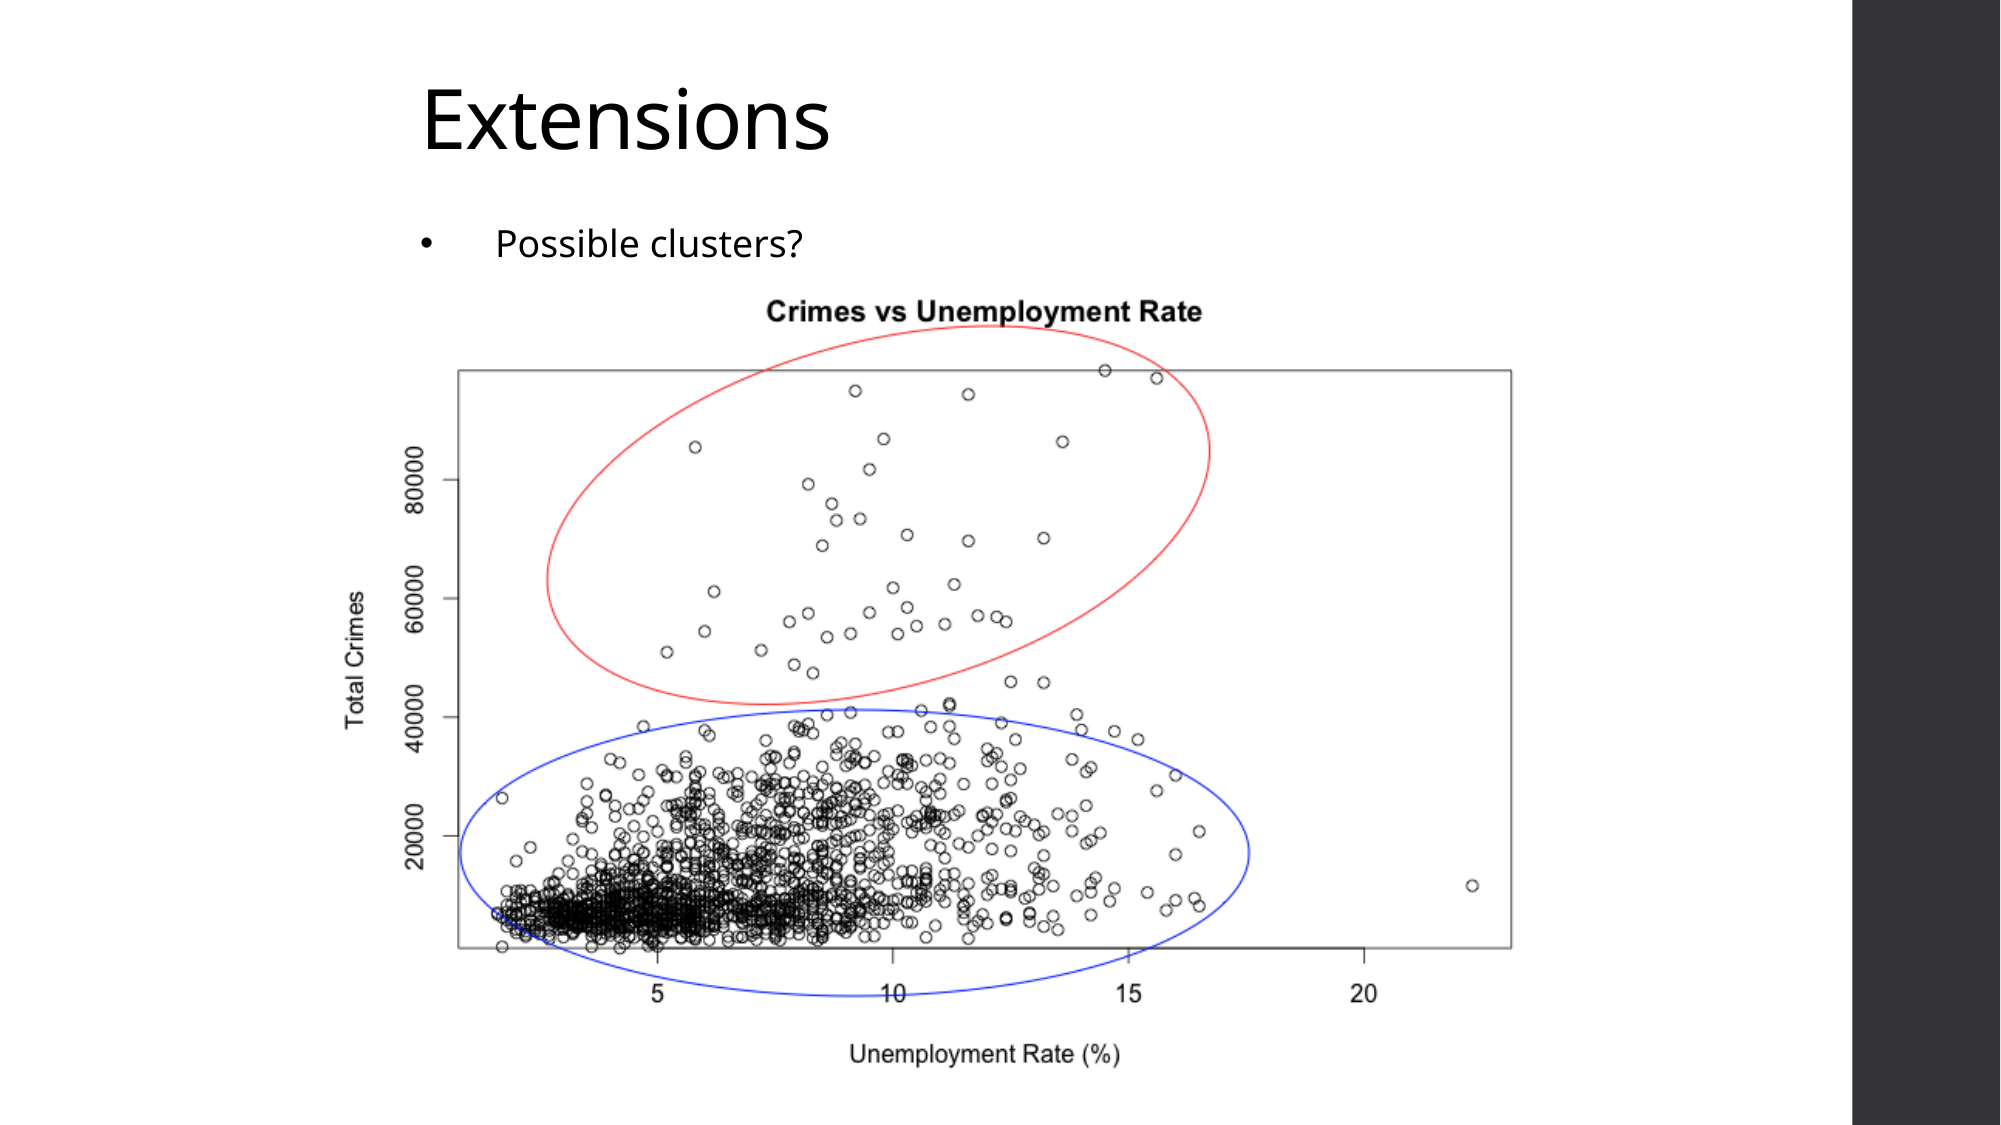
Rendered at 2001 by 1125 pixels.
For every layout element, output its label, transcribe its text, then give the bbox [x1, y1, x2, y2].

text_box Possible clusters? [405, 212, 1496, 273]
picture [337, 287, 1521, 1069]
text_box Extensions [405, 60, 1598, 175]
